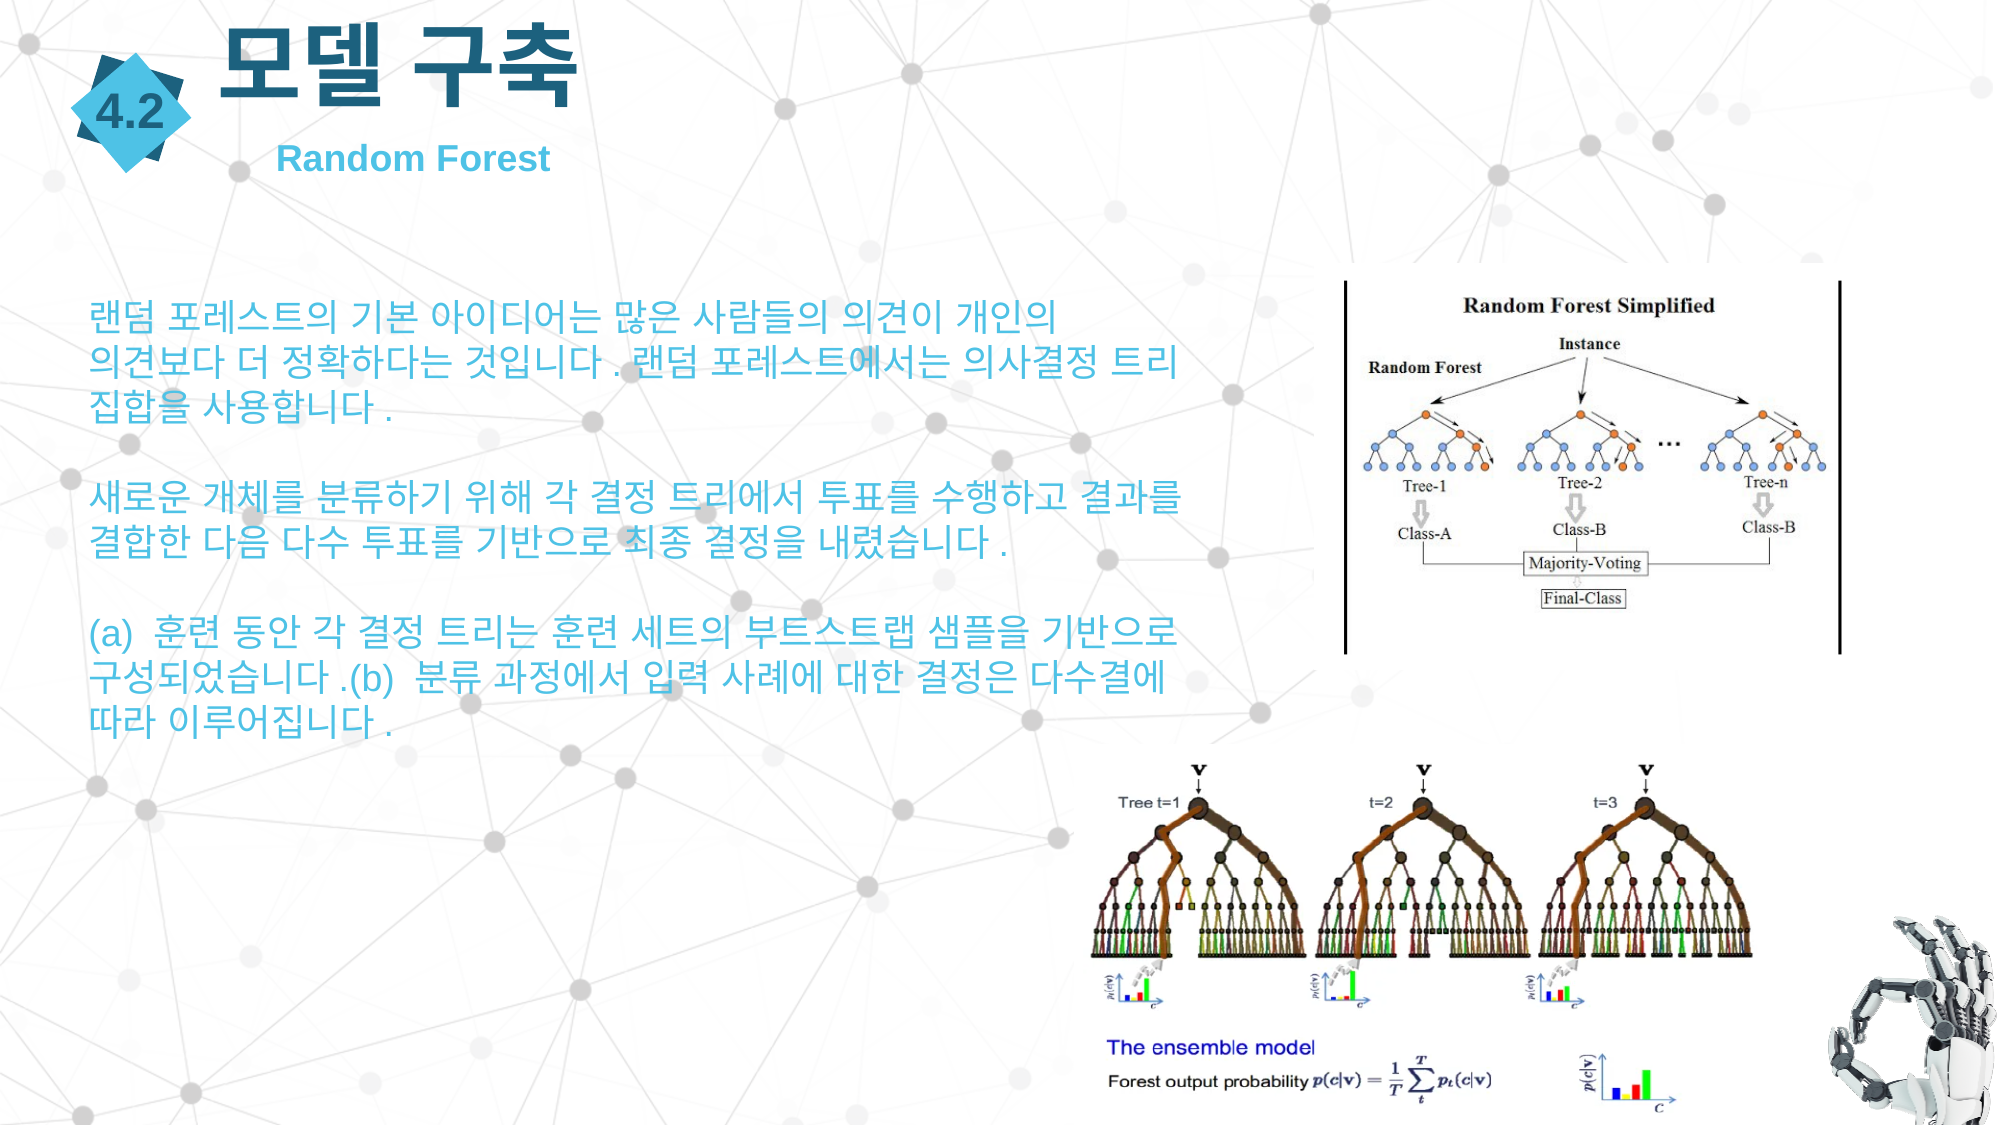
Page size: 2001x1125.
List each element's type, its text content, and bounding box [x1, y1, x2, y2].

text_box 모델 구축 [202, 0, 596, 125]
picture [1074, 744, 2001, 1125]
picture [1314, 263, 1884, 670]
text_box 4.2 [80, 71, 194, 147]
text_box Random Forest [261, 126, 613, 231]
text_box 랜덤 포레스트의 기본 아이디어는 많은 사람들의 의견이 개인의 의견보다 더 정확하다는 것입니다.랜덤 포레스트에서는 의사결정 트리 집합을 사용합니다. 새로운 개체를 분류하기 위해 각 결정 트리에서 투표를 수행하고 결과를 결합한 다음 다수 투표를 기반으로 최종 결정을 내렸습니다. (a) 훈련 동안 각 결정 트리는 훈련 세트의 부트스트랩 샘플을 기반으로 구성되었습니다.(b) 분류 과정에서 입력 사례에 대한 결정은 다수결에 따라 이루어집니다. [73, 286, 1210, 752]
